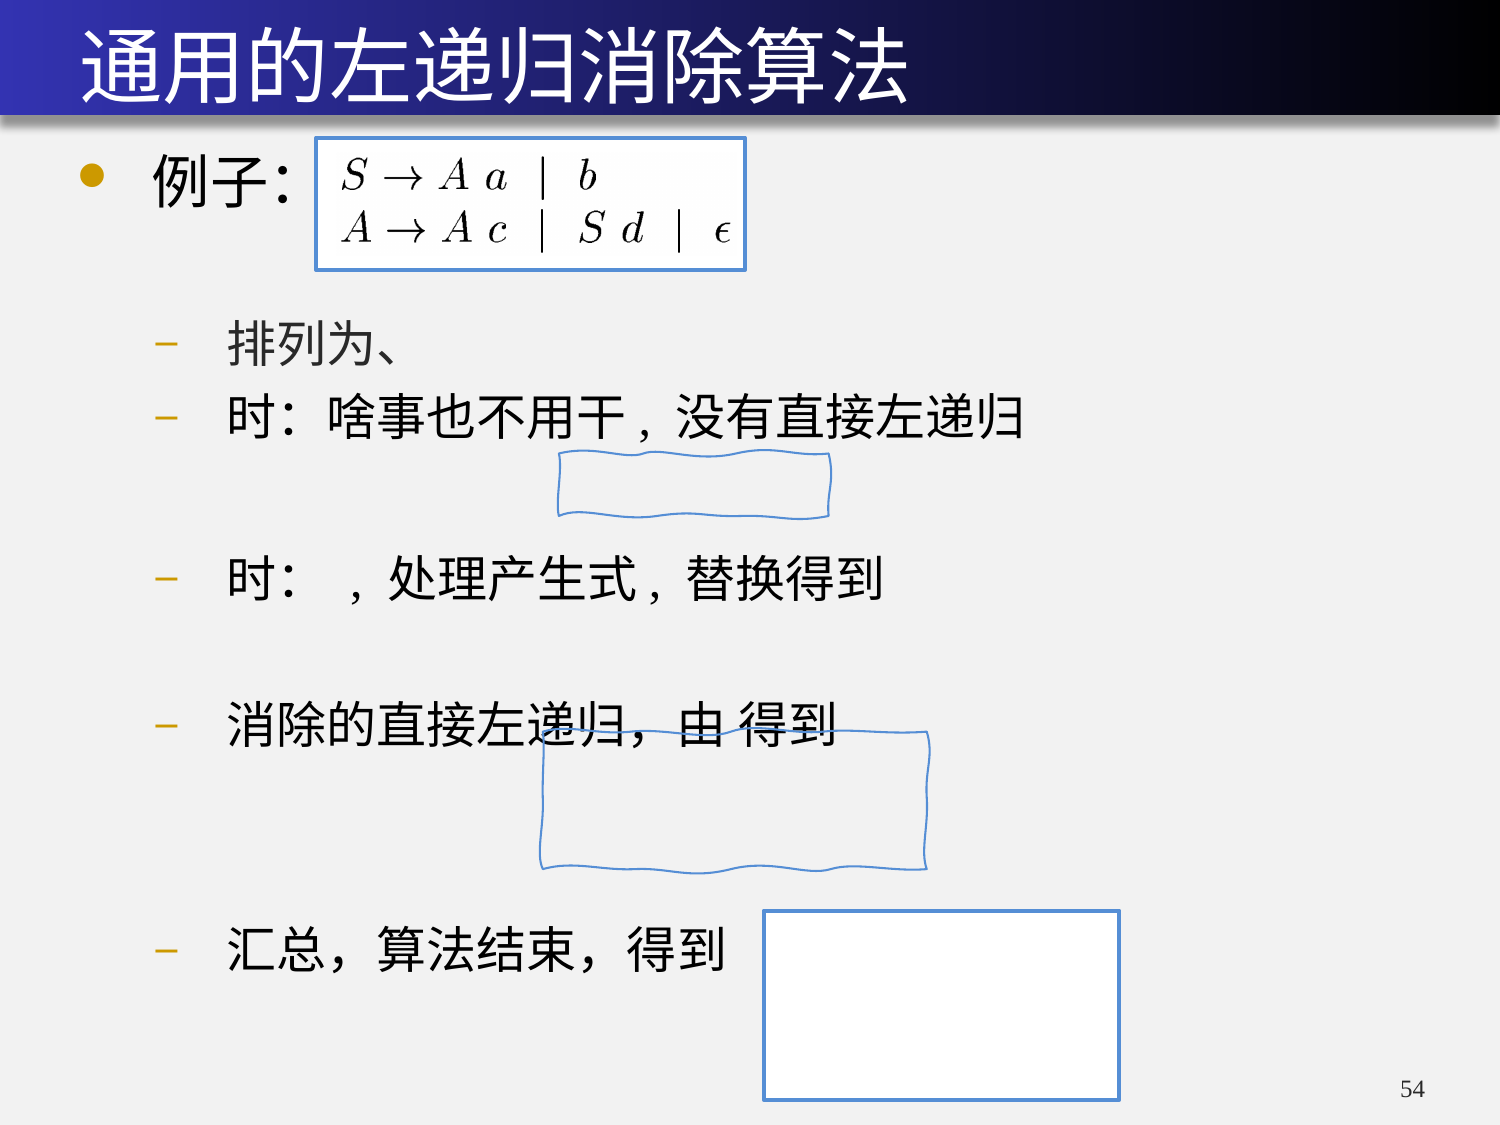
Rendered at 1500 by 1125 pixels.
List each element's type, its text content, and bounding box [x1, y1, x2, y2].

slide_number 53 [1368, 1077, 1482, 1103]
text_box [314, 136, 747, 272]
text_box [537, 725, 932, 876]
picture [336, 152, 737, 256]
text_box [555, 447, 834, 522]
title 通用的左递归消除算法 [77, 12, 1311, 203]
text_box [763, 904, 1126, 1101]
